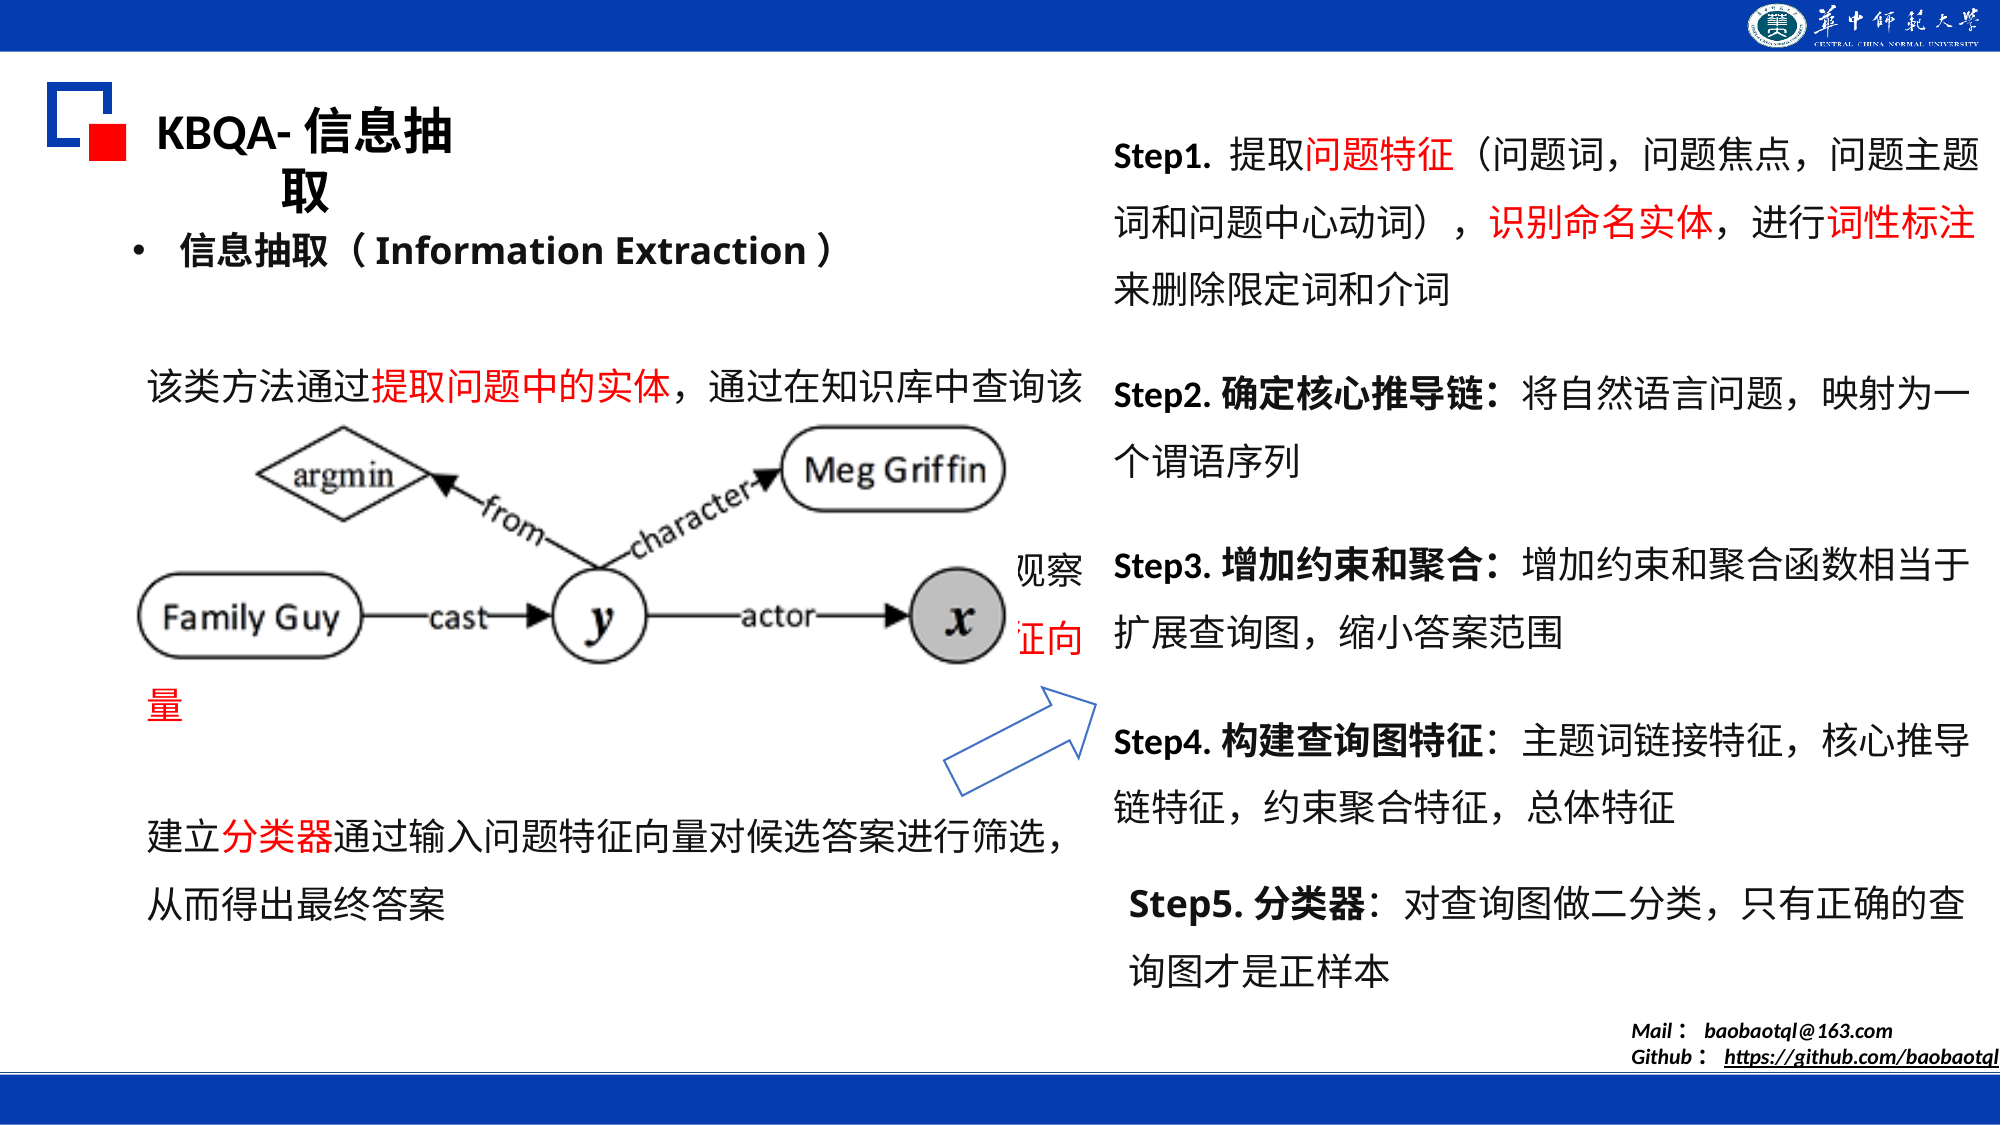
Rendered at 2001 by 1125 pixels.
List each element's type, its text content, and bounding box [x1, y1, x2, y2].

text_box Step1. 提取问题特征（问题词，问题焦点，问题主题词和问题中心动词），识别命名实体，进行词性标注来删除限定词和介词 [1114, 108, 2000, 312]
text_box KBQA-信息抽取 [117, 91, 494, 219]
text_box Step2.确定核心推导链：将自然语言问题，映射为一个谓语序列 [1114, 347, 2000, 483]
text_box 该类方法通过提取问题中的实体，通过在知识库中查询该实体可以得到以该实体节点为中心的知识库子图 [131, 332, 1133, 483]
text_box [943, 687, 1096, 796]
text_box Step3.增加约束和聚合：增加约束和聚合函数相当于扩展查询图，缩小答案范围 [1114, 518, 2000, 654]
text_box 子图中的每一个节点或边都可以作为候选答案，通过观察问题依据某些规则或模板进行信息抽取，得到问题特征向量 [131, 517, 1133, 735]
picture [1747, 2, 1981, 48]
text_box 建立分类器通过输入问题特征向量对候选答案进行筛选，从而得出最终答案 [131, 783, 1133, 933]
text_box 信息抽取（Information Extraction） [117, 219, 1114, 280]
text_box Step5.分类器：对查询图做二分类，只有正确的查询图才是正样本 [1114, 850, 1996, 1000]
picture [131, 411, 1018, 681]
text_box Step4.构建查询图特征：主题词链接特征，核心推导链特征，约束聚合特征，总体特征 [1114, 694, 2000, 830]
